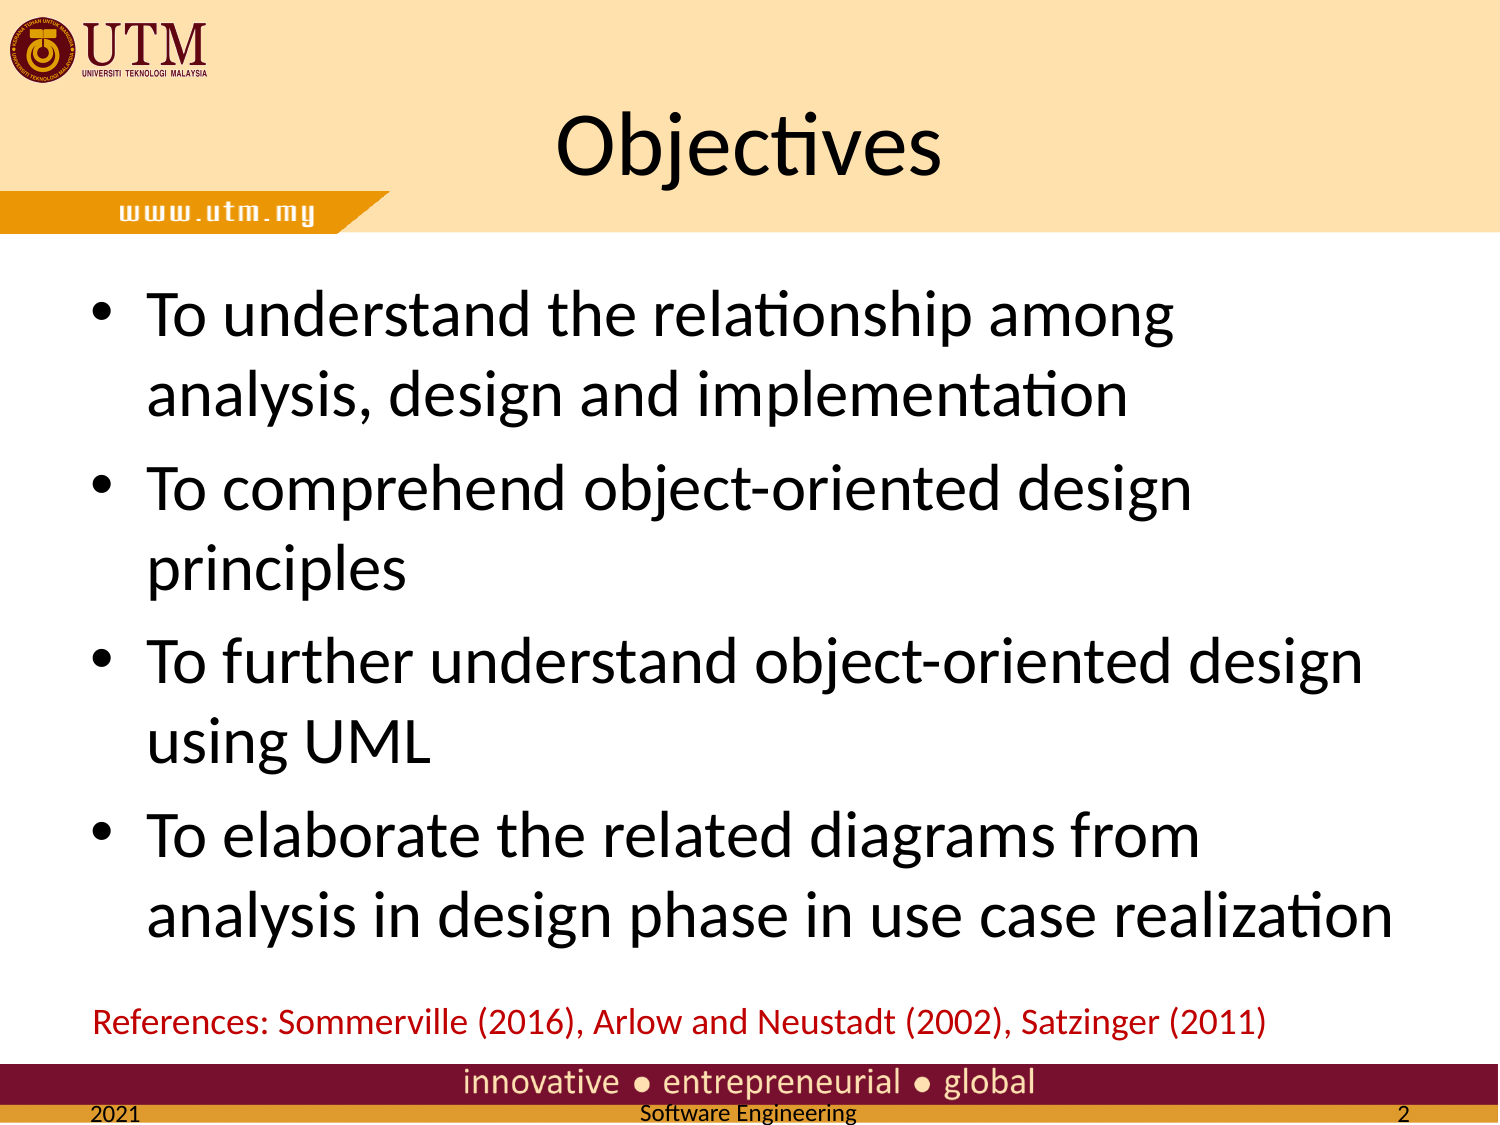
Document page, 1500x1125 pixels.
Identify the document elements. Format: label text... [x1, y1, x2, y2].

picture [0, 191, 390, 234]
slide_number 2 [1074, 1082, 1425, 1125]
text_box References: Sommerville (2016), Arlow and Neustadt (2002), Satzinger (2011) [77, 989, 1428, 1050]
slide_number 2021 [75, 1082, 425, 1125]
list To understand the relationship among analysis, design and implementation To comprehend object-oriented design principles To further understand object-oriented design using UML To elaborate the related diagrams from analysis in design phase in use case realization [75, 262, 1425, 1005]
title Objectives [75, 45, 1425, 233]
picture [10, 17, 207, 83]
footer Software Engineering [405, 1086, 1093, 1125]
picture [0, 1064, 1498, 1123]
